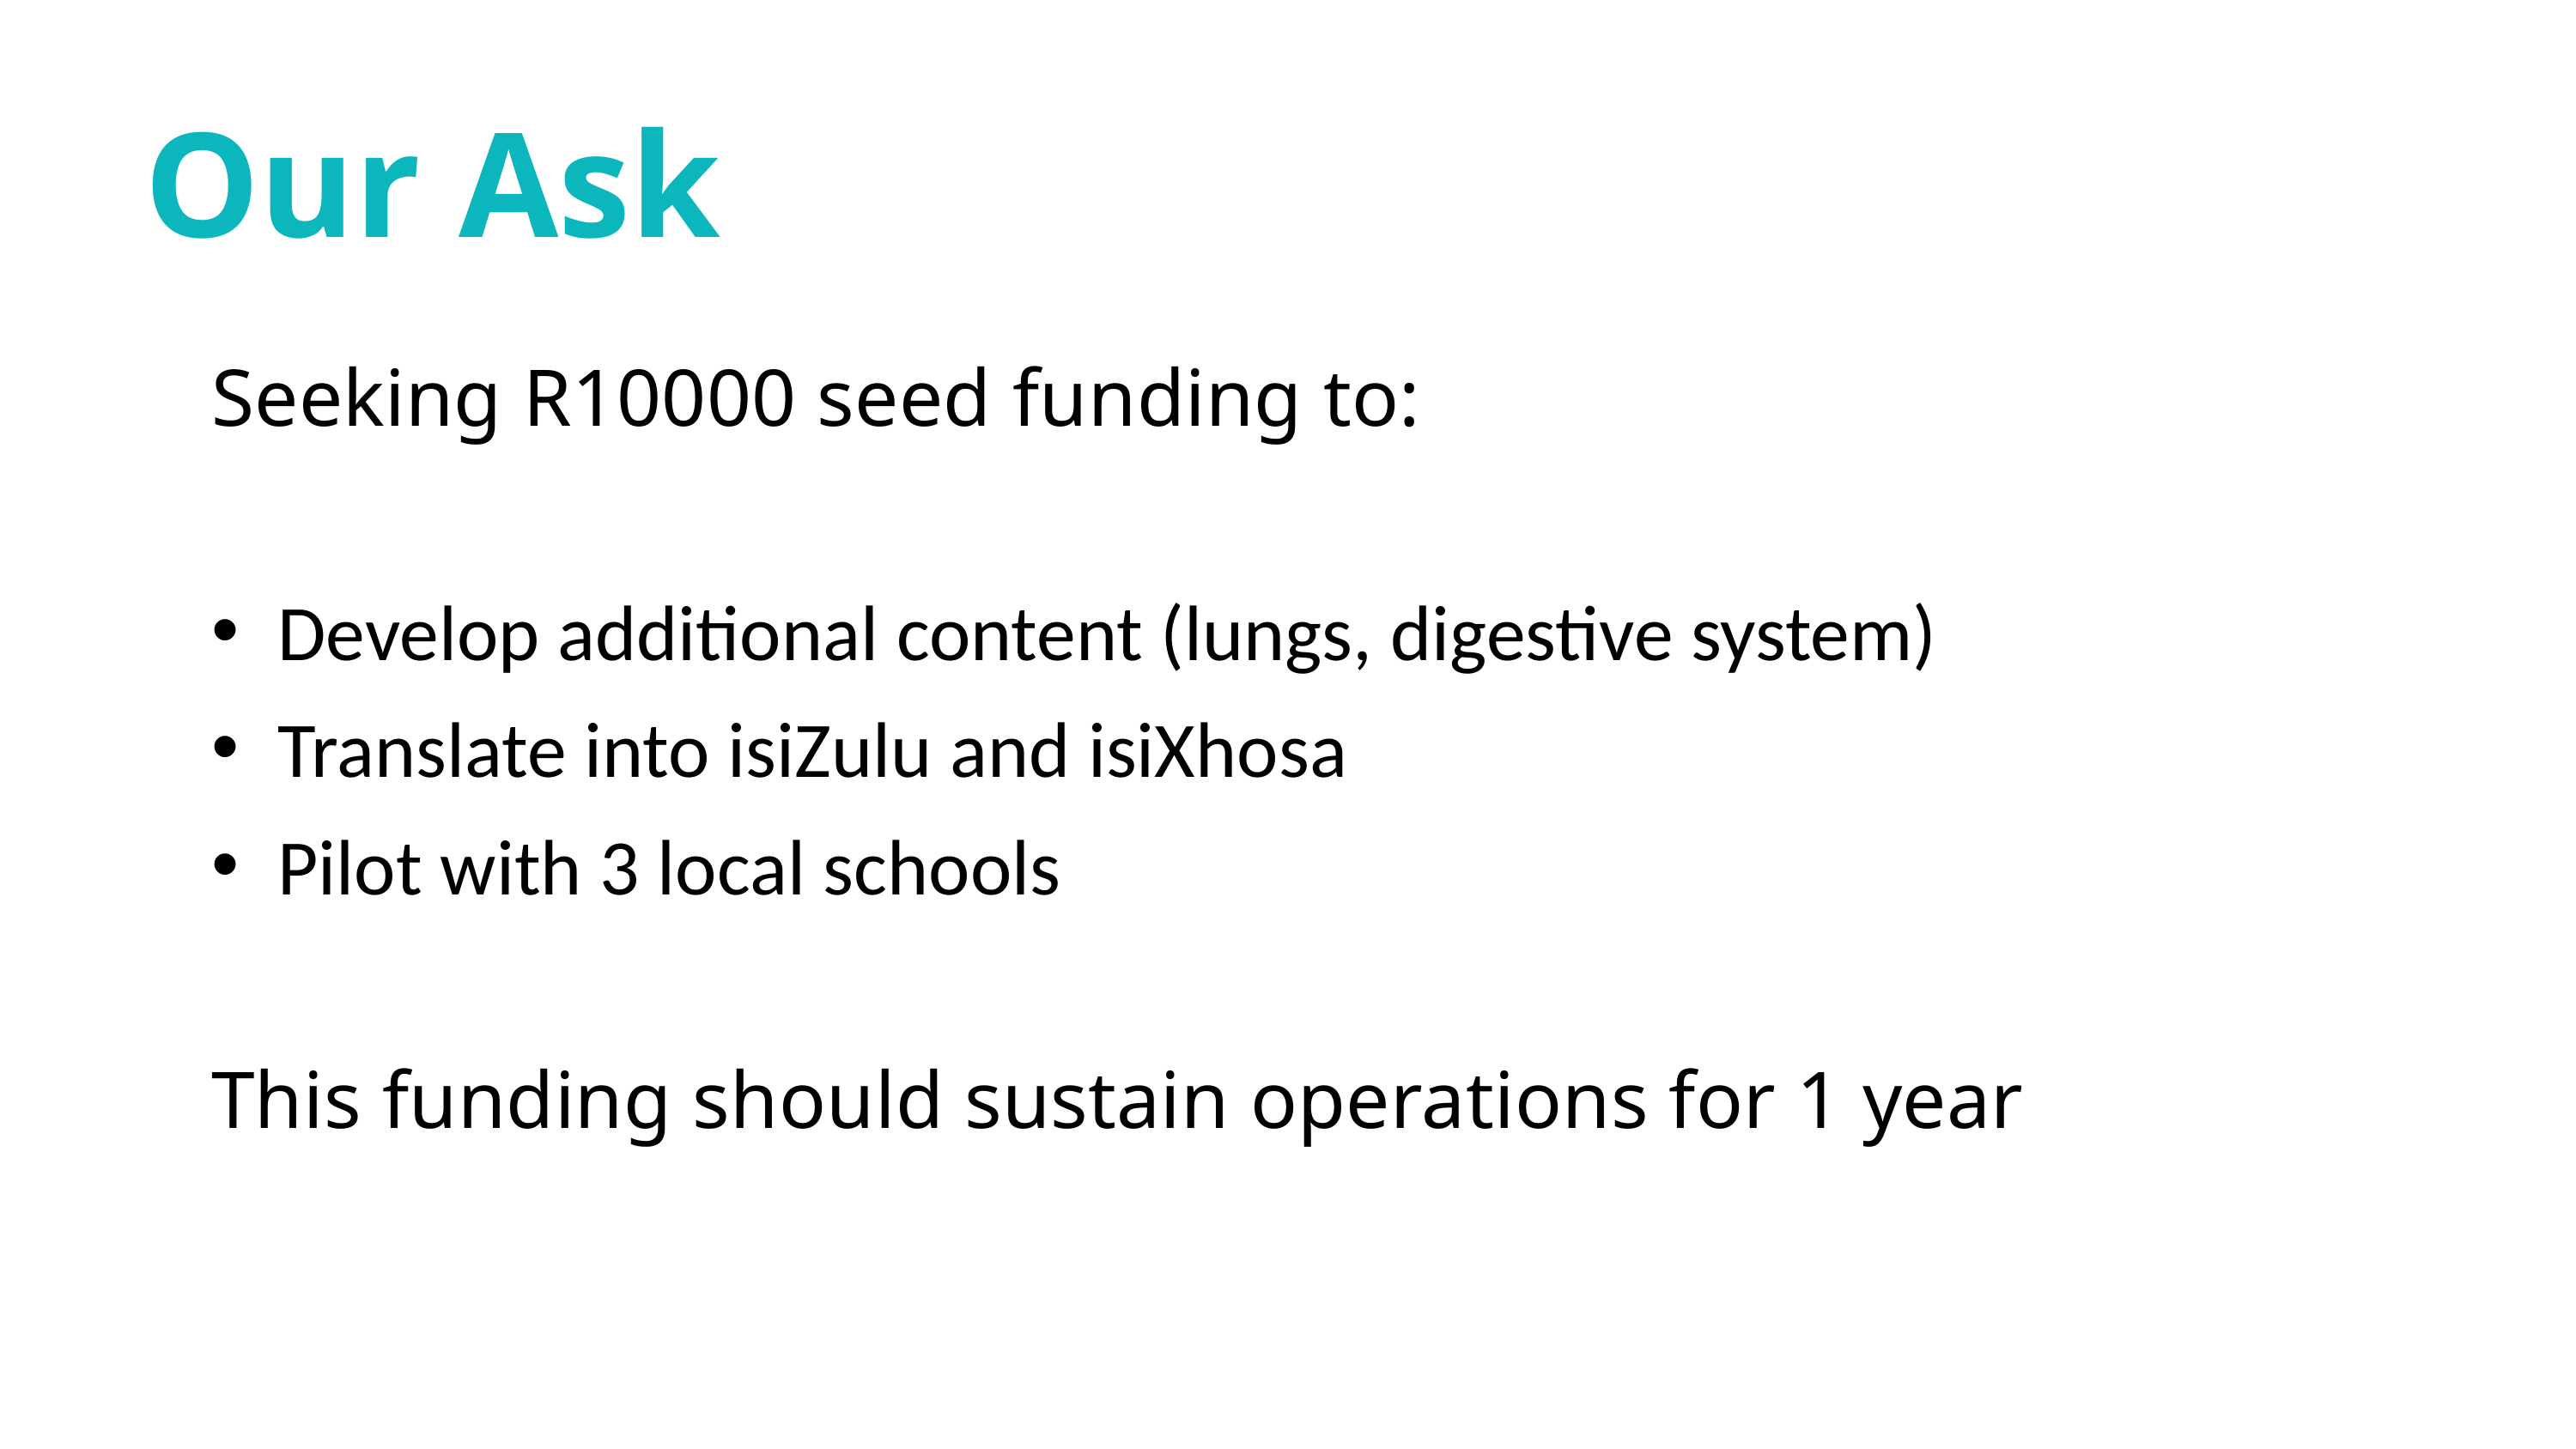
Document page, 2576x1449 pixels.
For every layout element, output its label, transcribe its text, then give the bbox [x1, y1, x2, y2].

text_box Our Ask [144, 92, 1117, 267]
text_box Seeking R10000 seed funding to: Develop additional content (lungs, digestive system) Translate into isiZulu and isiXhosa Pilot with 3 local schools This funding should sustain operations for 1 year [144, 324, 2142, 1449]
